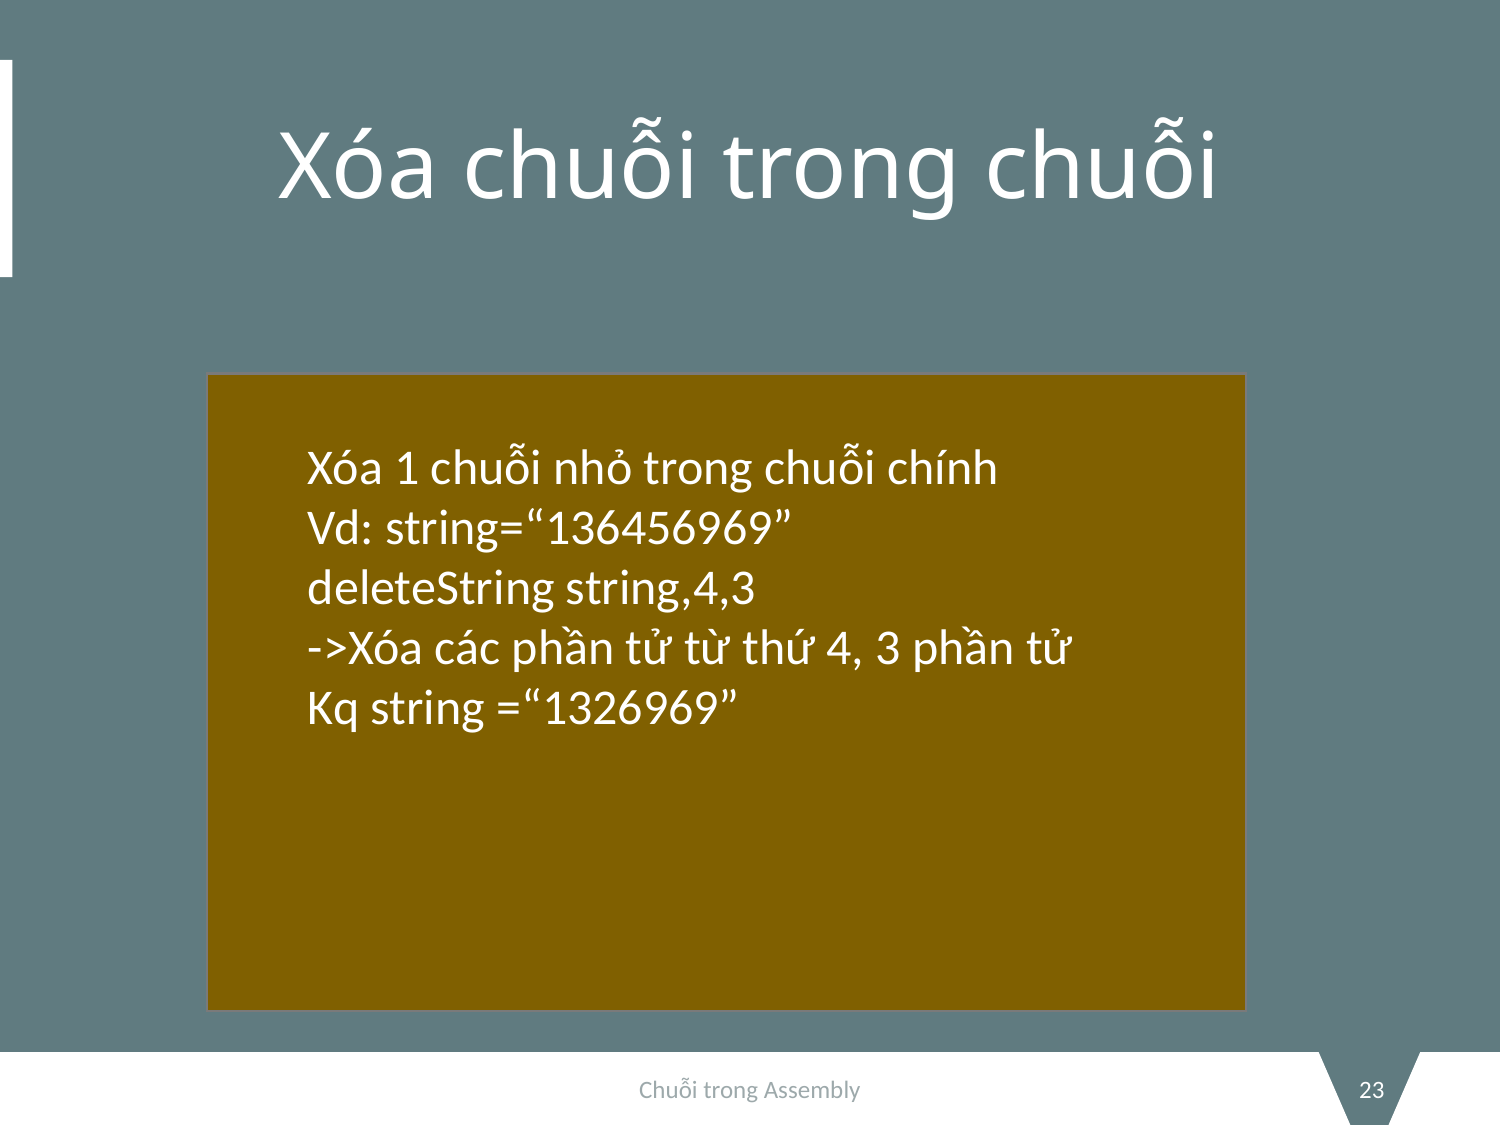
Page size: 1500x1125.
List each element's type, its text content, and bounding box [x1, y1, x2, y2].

text_box Xóa 1 chuỗi nhỏ trong chuỗi chính Vd: string=“136456969” deleteString string,4,3 ->Xóa các phần tử từ thứ 4, 3 phần tử Kq string =“1326969” [206, 372, 1247, 1012]
footer Chuỗi trong Assembly [415, 1058, 1085, 1119]
slide_number 23 [1328, 1058, 1400, 1119]
title Xóa chuỗi trong chuỗi [103, 59, 1397, 278]
